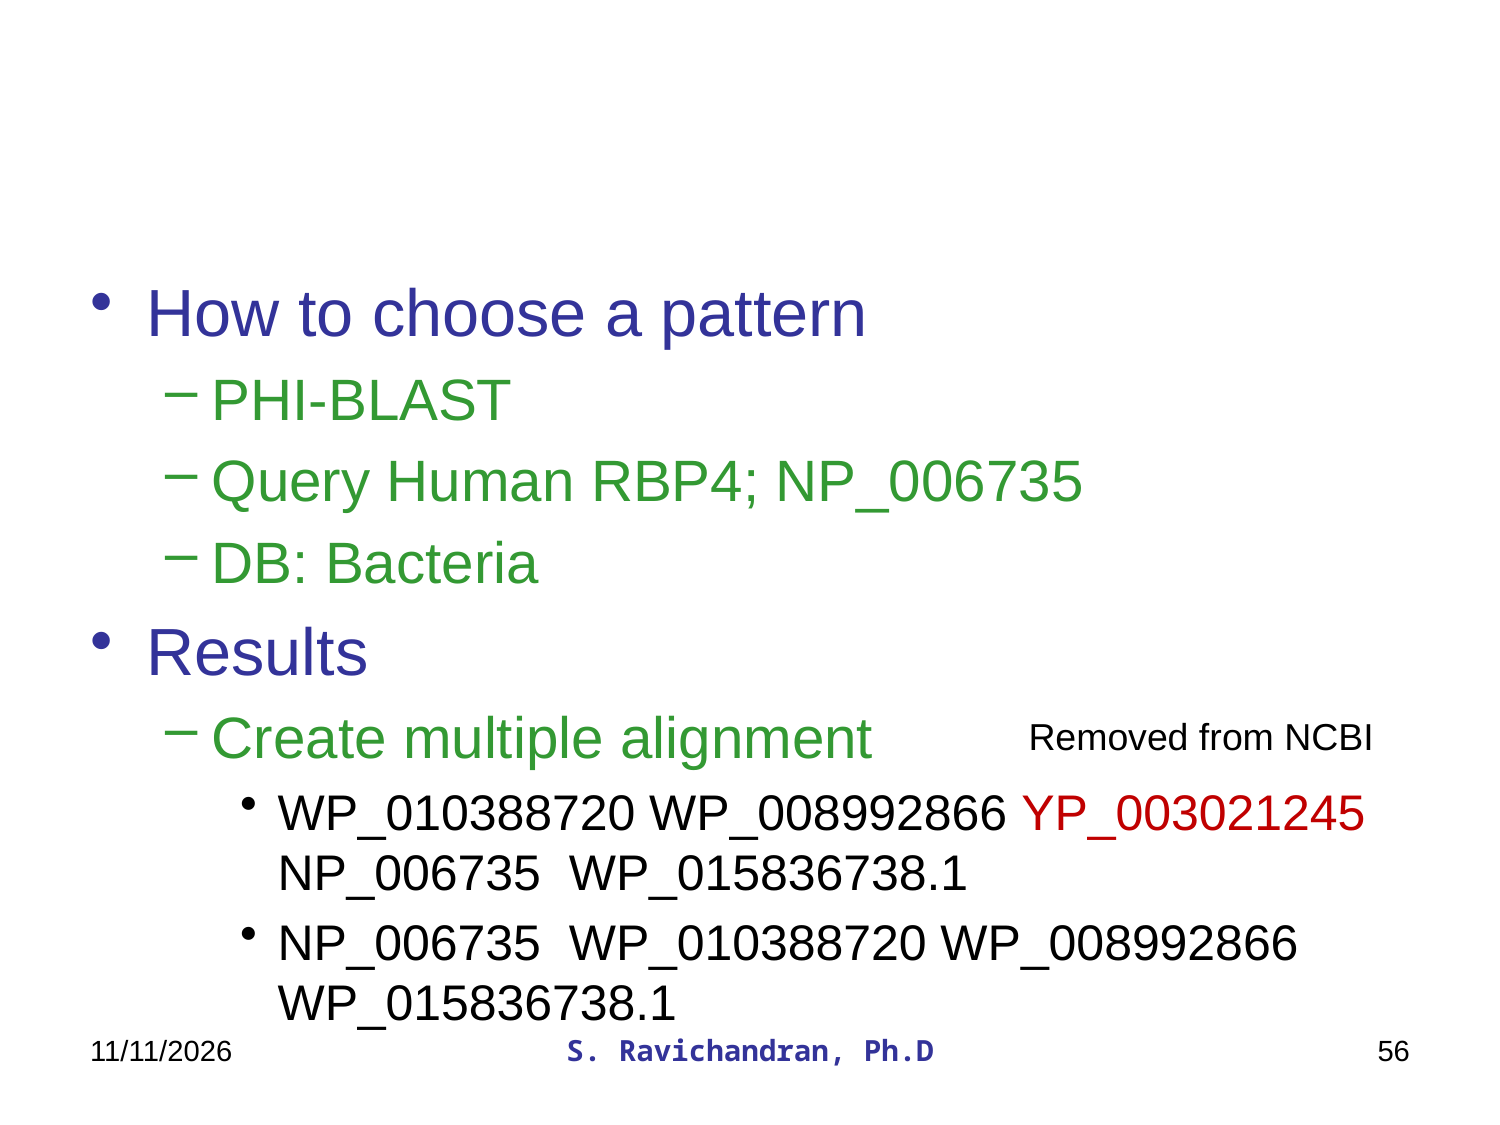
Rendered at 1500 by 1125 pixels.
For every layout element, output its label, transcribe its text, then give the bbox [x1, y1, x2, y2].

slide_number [74, 1024, 426, 1103]
list How to choose a pattern PHI-BLAST Query Human RBP4; NP_006735 DB: Bacteria Results Create multiple alignment WP_010388720 WP_008992866 YP_003021245 NP_006735 WP_015836738.1 NP_006735 WP_010388720 WP_008992866 WP_015836738.1 [75, 262, 1425, 1005]
text_box Removed from NCBI [1013, 705, 1487, 766]
footer S. Ravichandran, Ph.D [512, 1024, 988, 1103]
slide_number 56 [1074, 1024, 1426, 1103]
